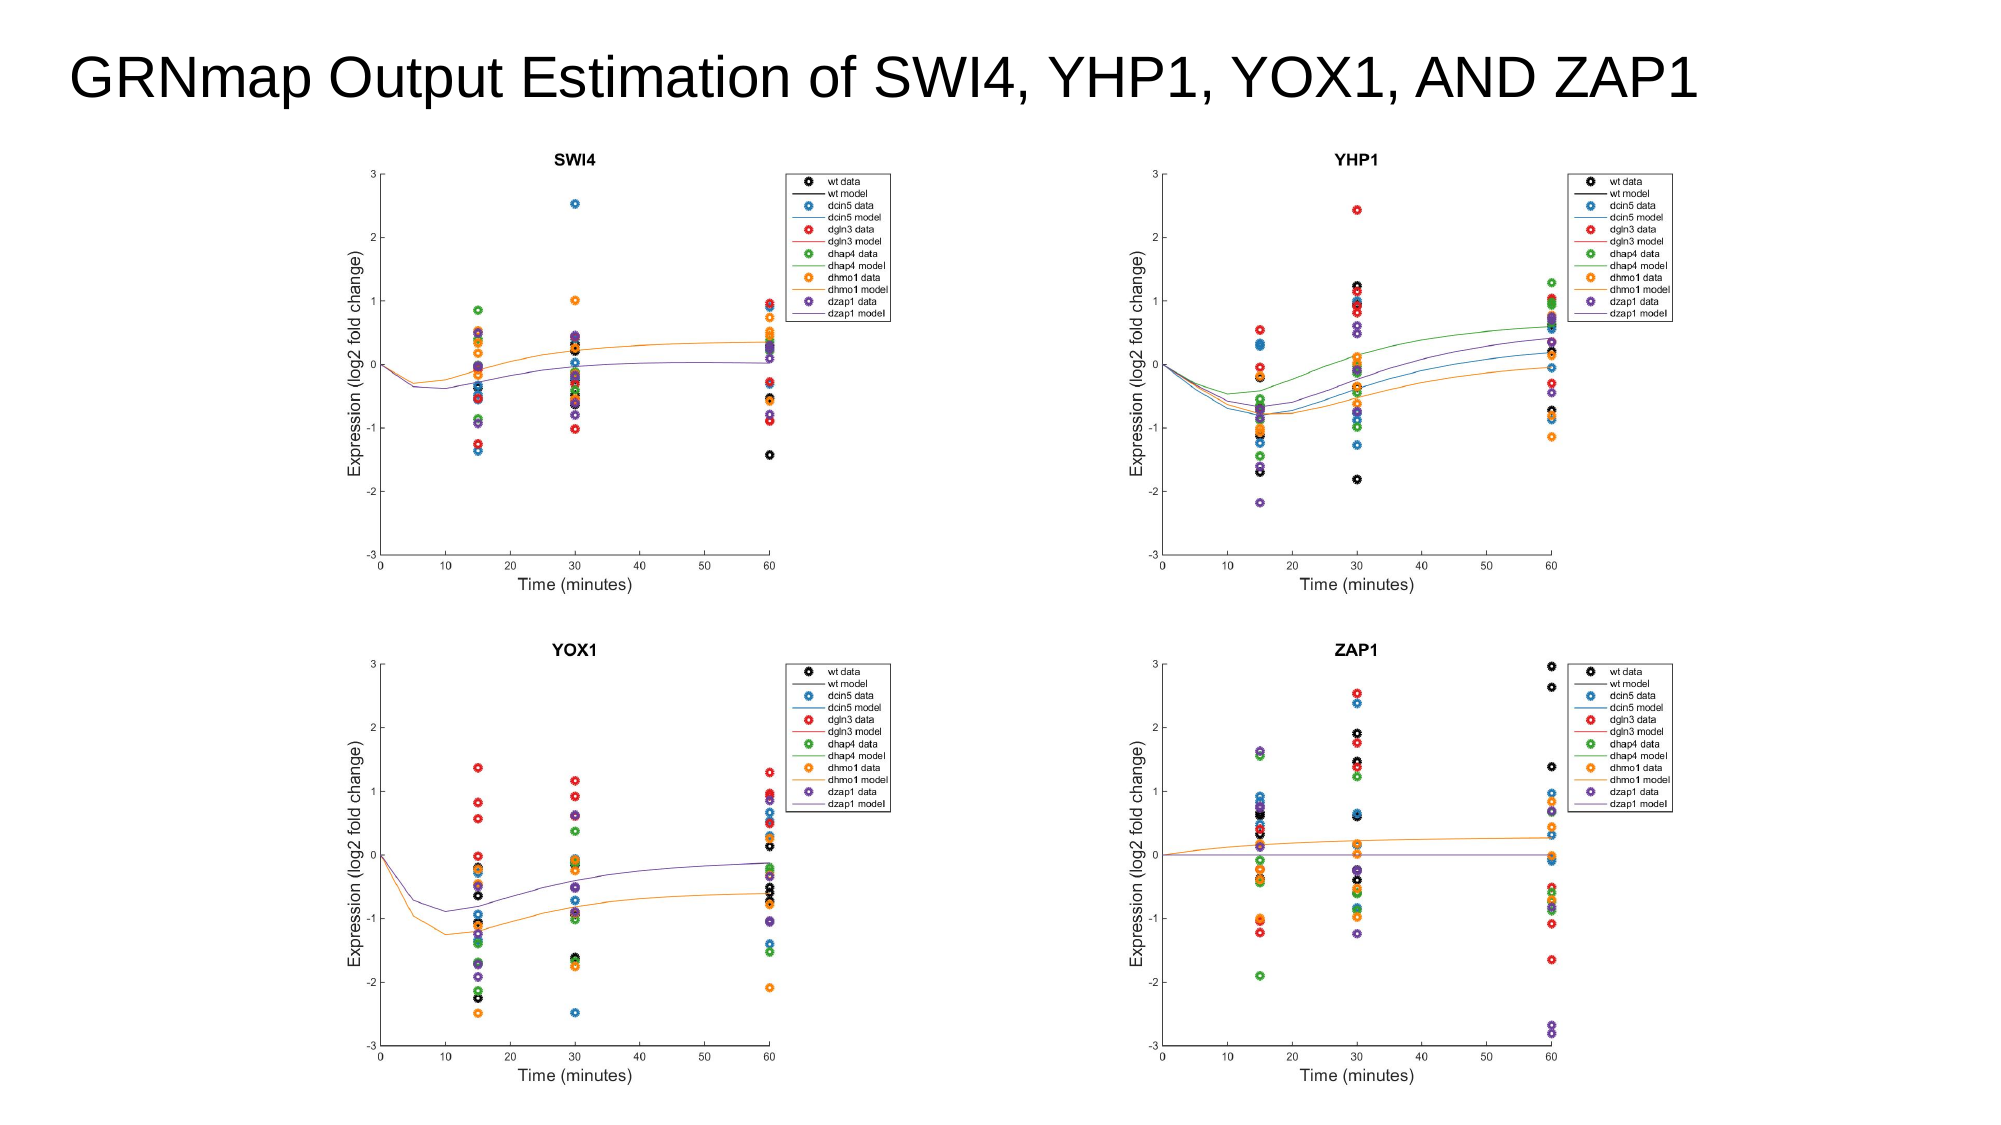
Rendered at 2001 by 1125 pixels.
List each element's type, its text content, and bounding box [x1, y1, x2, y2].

picture [315, 139, 938, 606]
picture [315, 629, 938, 1097]
picture [1097, 139, 1720, 606]
text_box GRNmap Output Estimation of SWI4, YHP1, YOX1, AND ZAP1 [55, 31, 1861, 117]
picture [1097, 629, 1720, 1097]
